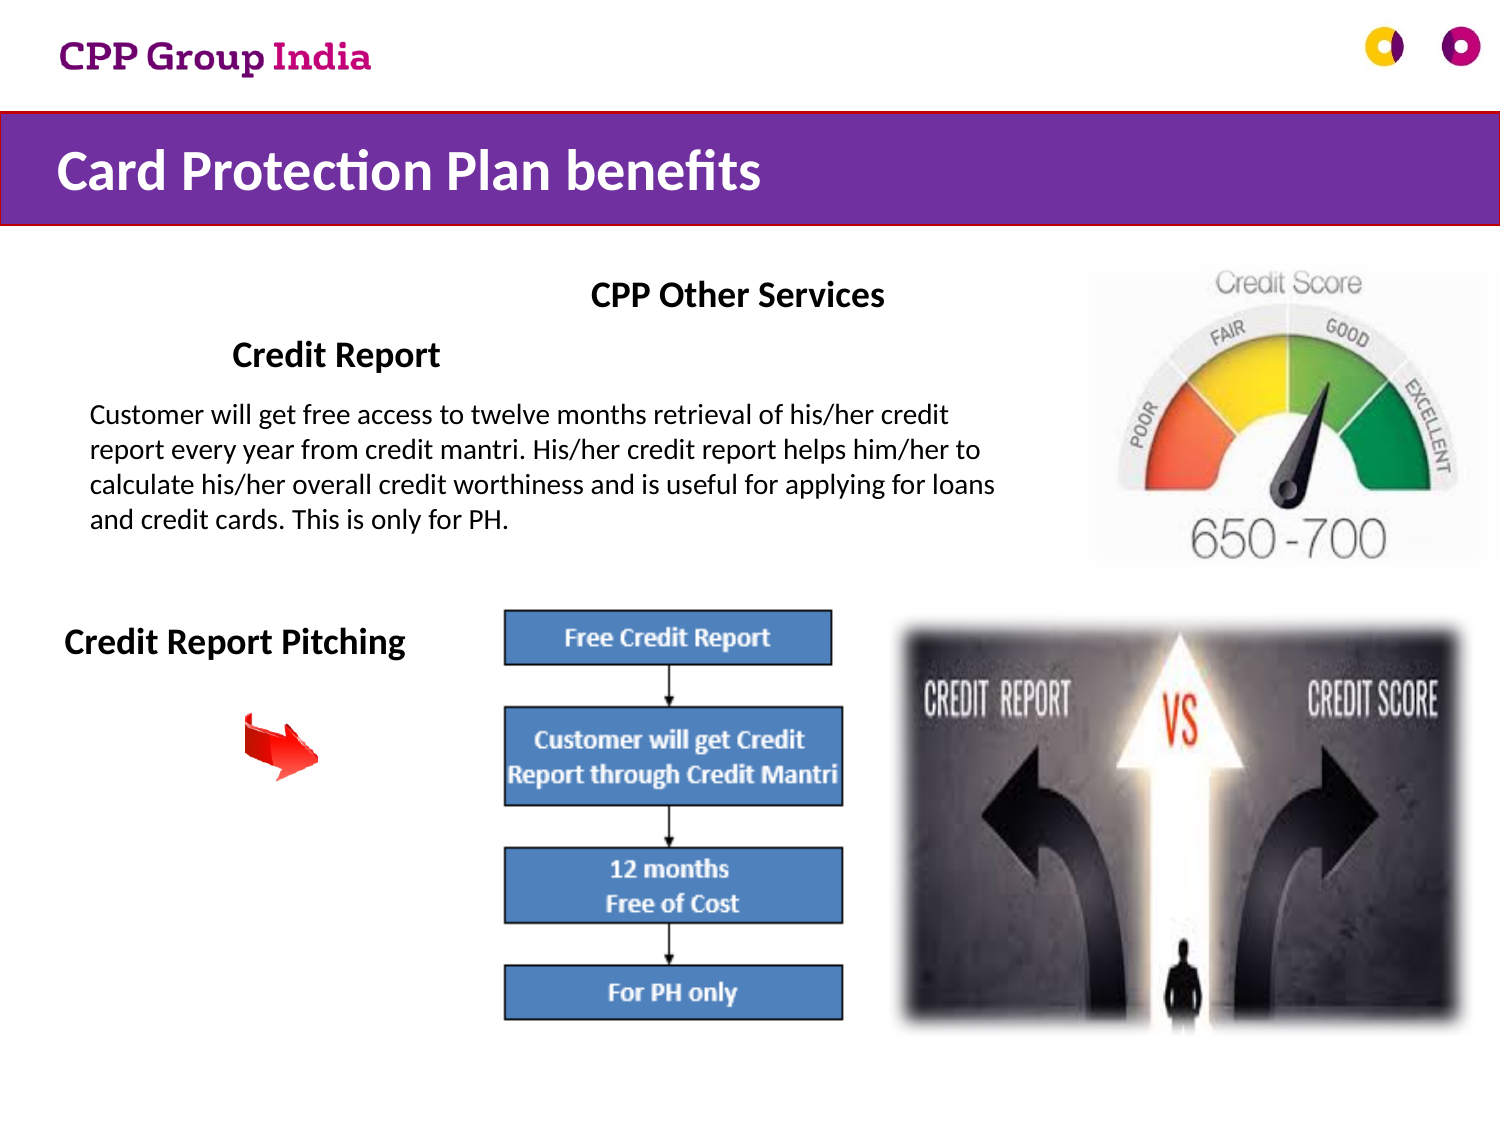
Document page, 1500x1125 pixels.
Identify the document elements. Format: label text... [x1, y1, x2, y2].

text_box CPP Other Services [576, 262, 901, 323]
text_box Card Protection Plan benefits [42, 125, 777, 210]
text_box Credit Report [217, 323, 457, 383]
picture [488, 587, 1475, 1069]
picture [245, 712, 318, 783]
picture [1352, 18, 1496, 70]
text_box Customer will get free access to twelve months retrieval of his/her credit report every year from credit mantri. His/her credit report helps him/her to calculate his/her overall credit worthiness and is useful for applying for loans and credit cards. This is only for PH. [75, 388, 1013, 543]
text_box Credit Report Pitching [49, 609, 422, 670]
picture [51, 30, 378, 89]
picture [1074, 257, 1500, 578]
